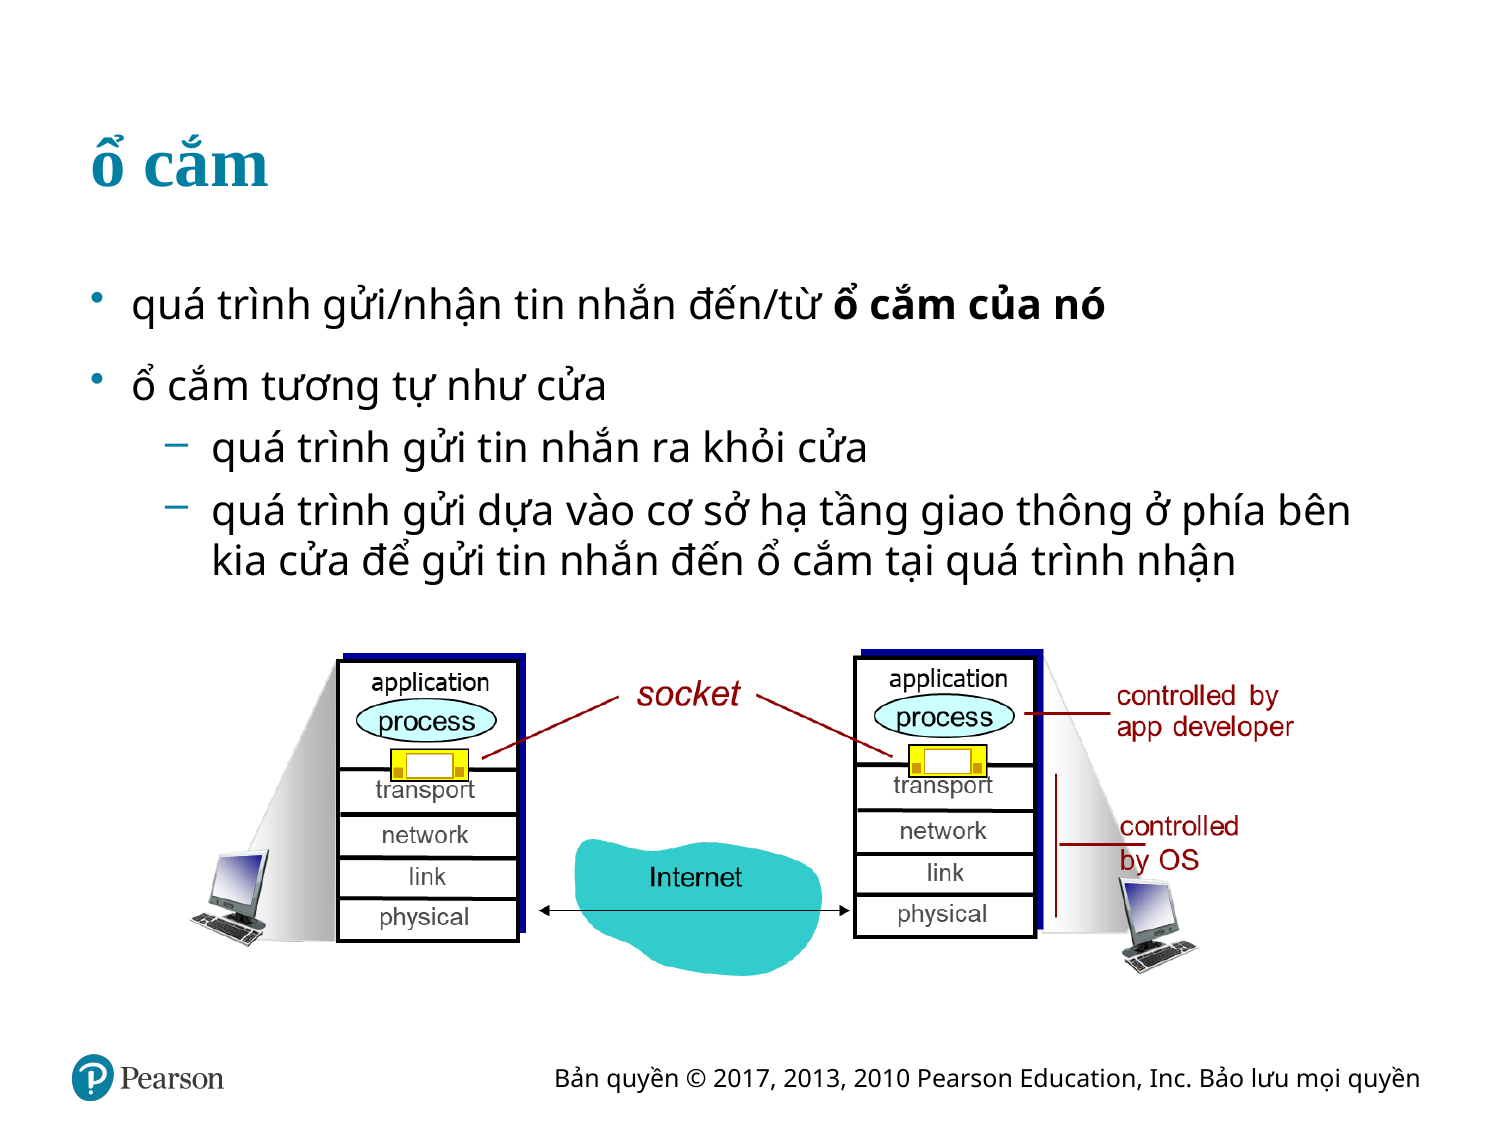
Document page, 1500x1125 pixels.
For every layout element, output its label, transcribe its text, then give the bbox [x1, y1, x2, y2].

picture [72, 1087, 83, 1101]
list quá trình gửi/nhận tin nhắn đến/từ ổ cắm của nó ổ cắm tương tự như cửa quá trình gửi tin nhắn ra khỏi cửa quá trình gửi dựa vào cơ sở hạ tầng giao thông ở phía bên kia cửa để gửi tin nhắn đến ổ cắm tại quá trình nhận [75, 262, 1425, 931]
picture [169, 648, 1331, 1002]
picture [80, 1063, 106, 1088]
title ổ cắm [75, 0, 1425, 216]
picture [98, 1054, 224, 1101]
picture [72, 1054, 88, 1070]
